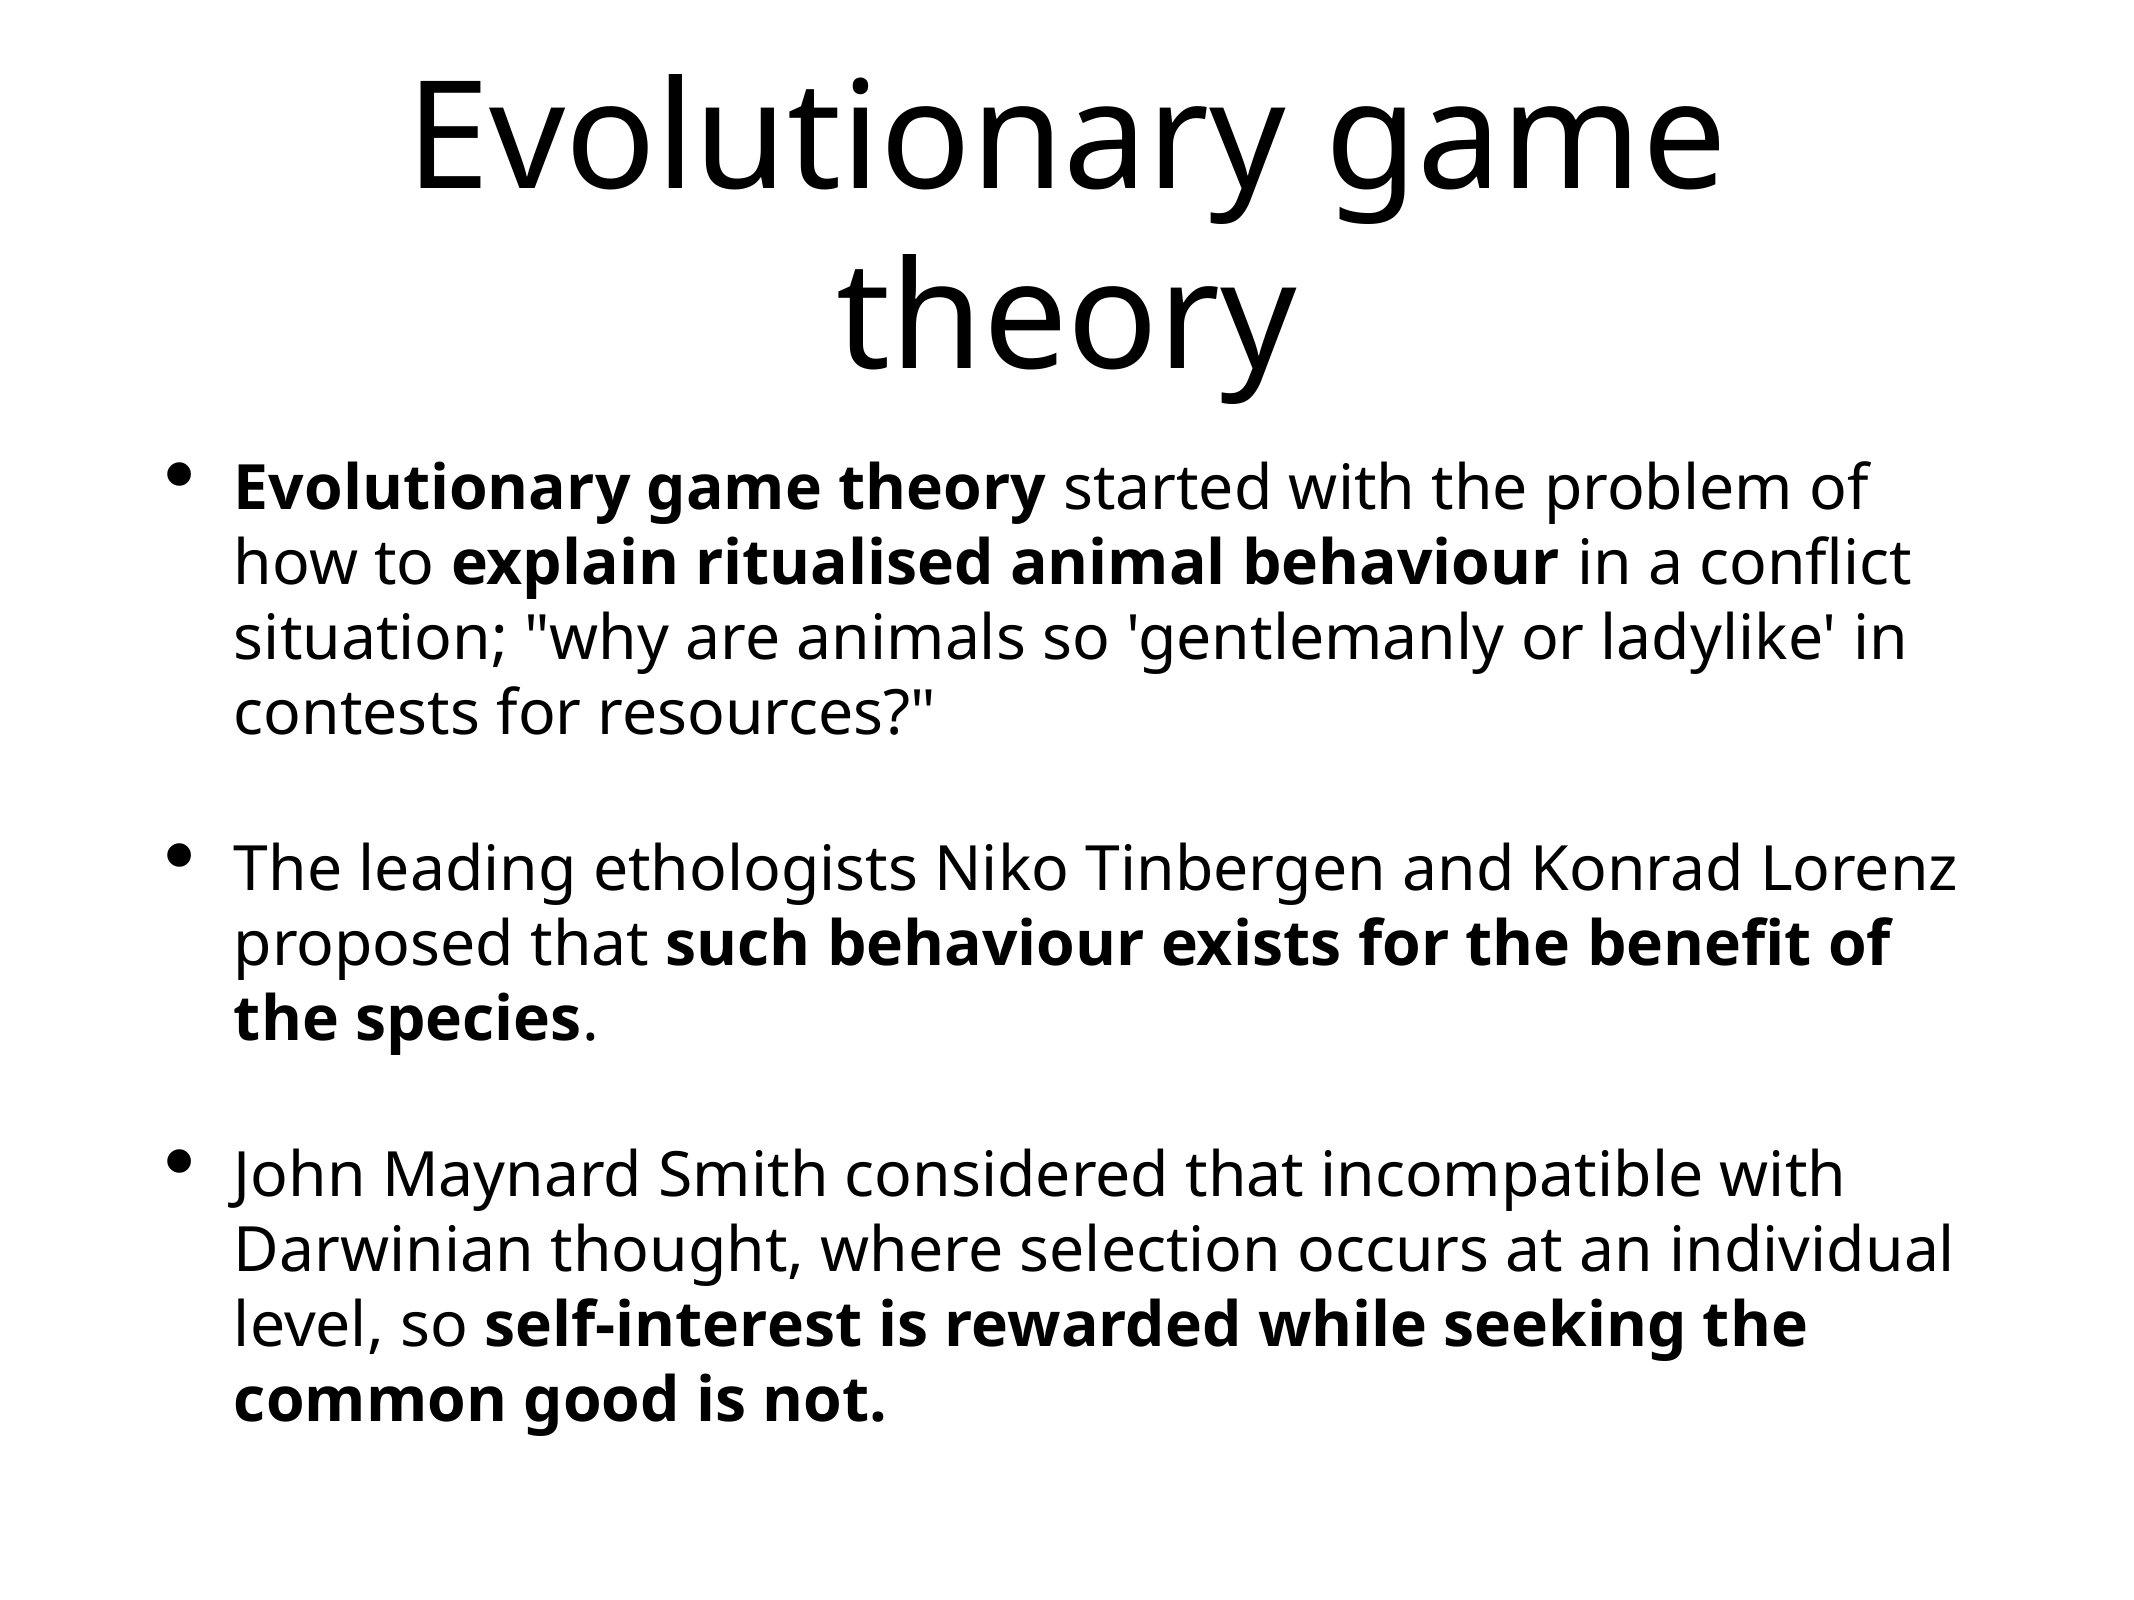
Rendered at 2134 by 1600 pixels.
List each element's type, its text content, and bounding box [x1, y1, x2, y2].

title Evolutionary game theory [155, 41, 1978, 397]
list Evolutionary game theory started with the problem of how to explain ritualised animal behaviour in a conflict situation; "why are animals so 'gentlemanly or ladylike' in contests for resources?" The leading ethologists Niko Tinbergen and Konrad Lorenz proposed that such behaviour exists for the benefit of the species. John Maynard Smith considered that incompatible with Darwinian thought, where selection occurs at an individual level, so self-interest is rewarded while seeking the common good is not. [155, 424, 1978, 1457]
